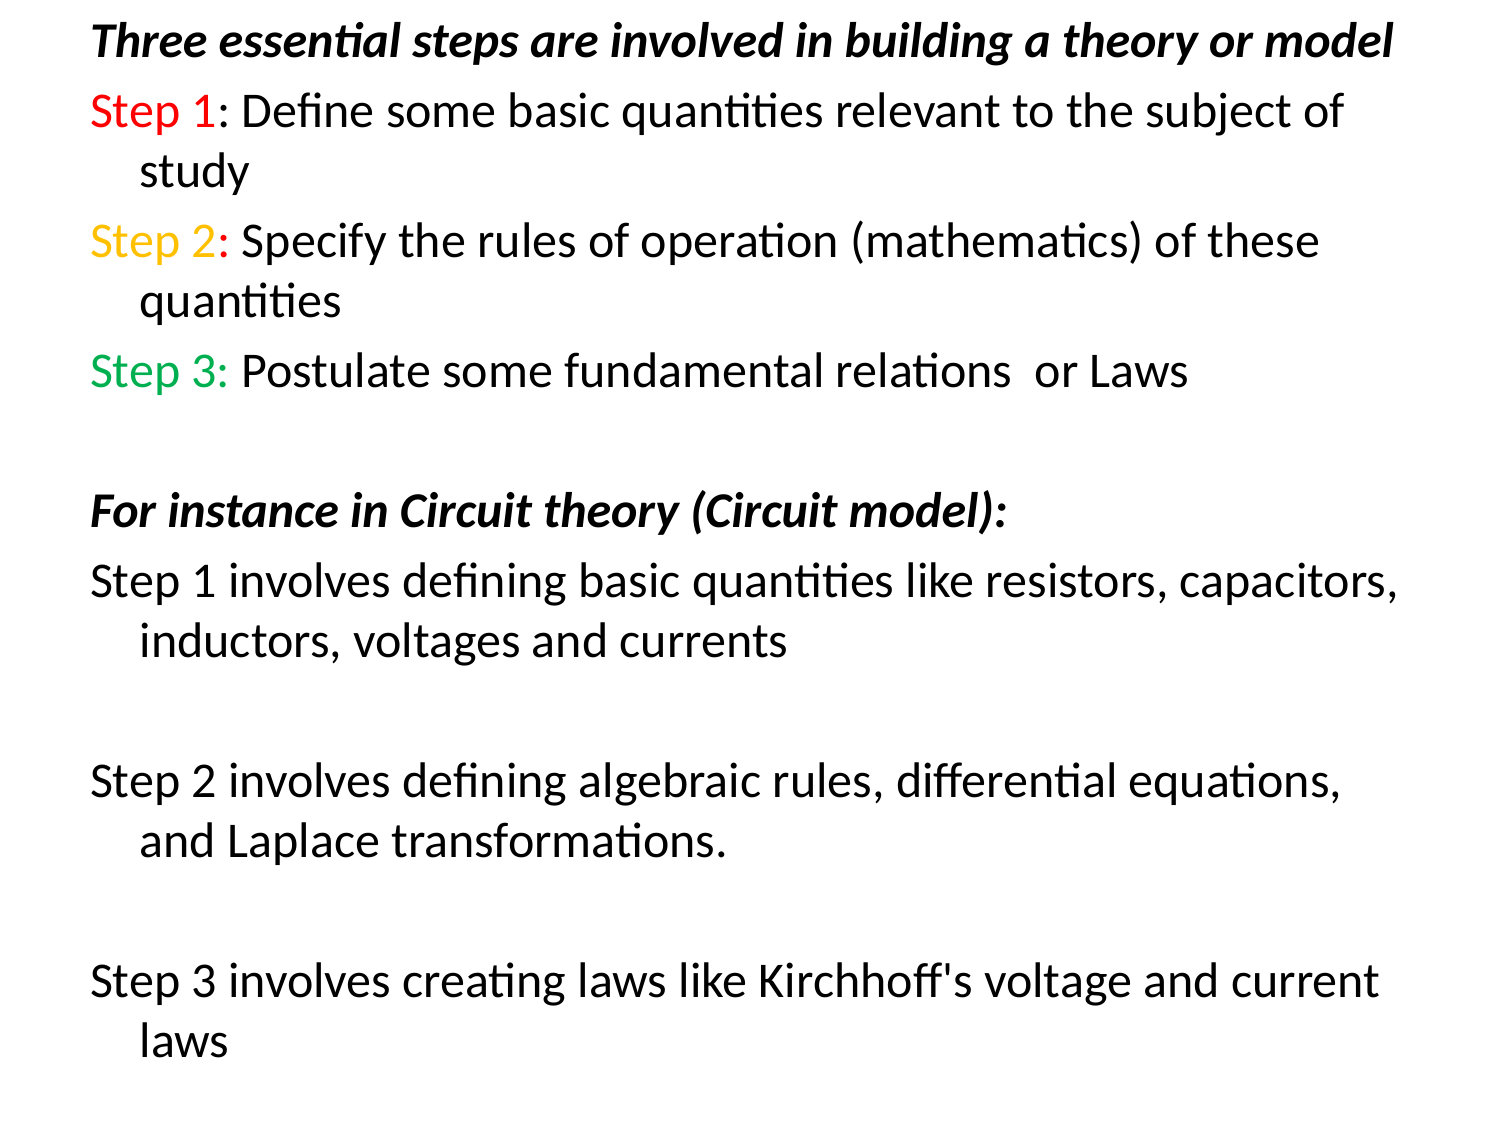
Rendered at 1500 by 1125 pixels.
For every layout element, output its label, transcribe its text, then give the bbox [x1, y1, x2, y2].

list Three essential steps are involved in building a theory or model Step 1: Define some basic quantities relevant to the subject of study Step 2: Specify the rules of operation (mathematics) of these quantities Step 3: Postulate some fundamental relations or Laws For instance in Circuit theory (Circuit model): Step 1 involves defining basic quantities like resistors, capacitors, inductors, voltages and currents Step 2 involves defining algebraic rules, differential equations, and Laplace transformations. Step 3 involves creating laws like Kirchhoff's voltage and current laws [75, 0, 1425, 1125]
